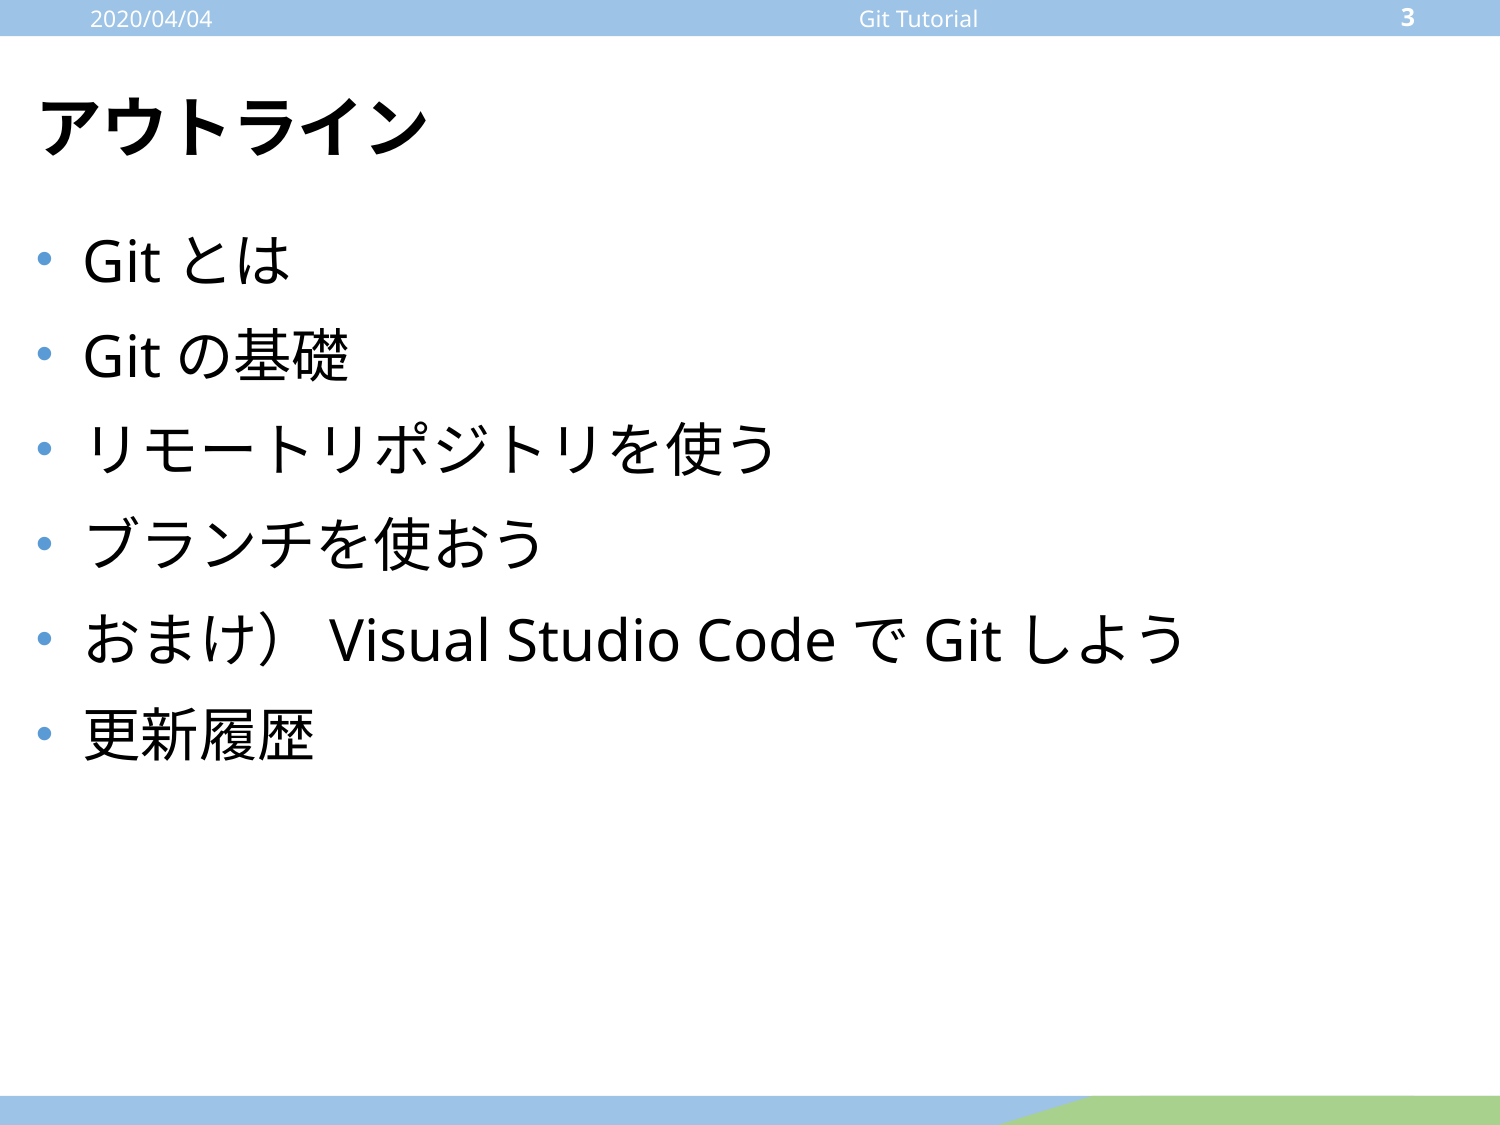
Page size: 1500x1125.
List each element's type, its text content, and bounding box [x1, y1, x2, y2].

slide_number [75, 0, 471, 36]
title アウトライン [20, 68, 1483, 184]
footer Git Tutorial [517, 0, 1321, 37]
list Gitとは Gitの基礎 リモートリポジトリを使う ブランチを使おう おまけ）Visual Studio CodeでGitしよう 更新履歴 [20, 216, 1483, 1063]
slide_number 3 [1320, 0, 1496, 36]
